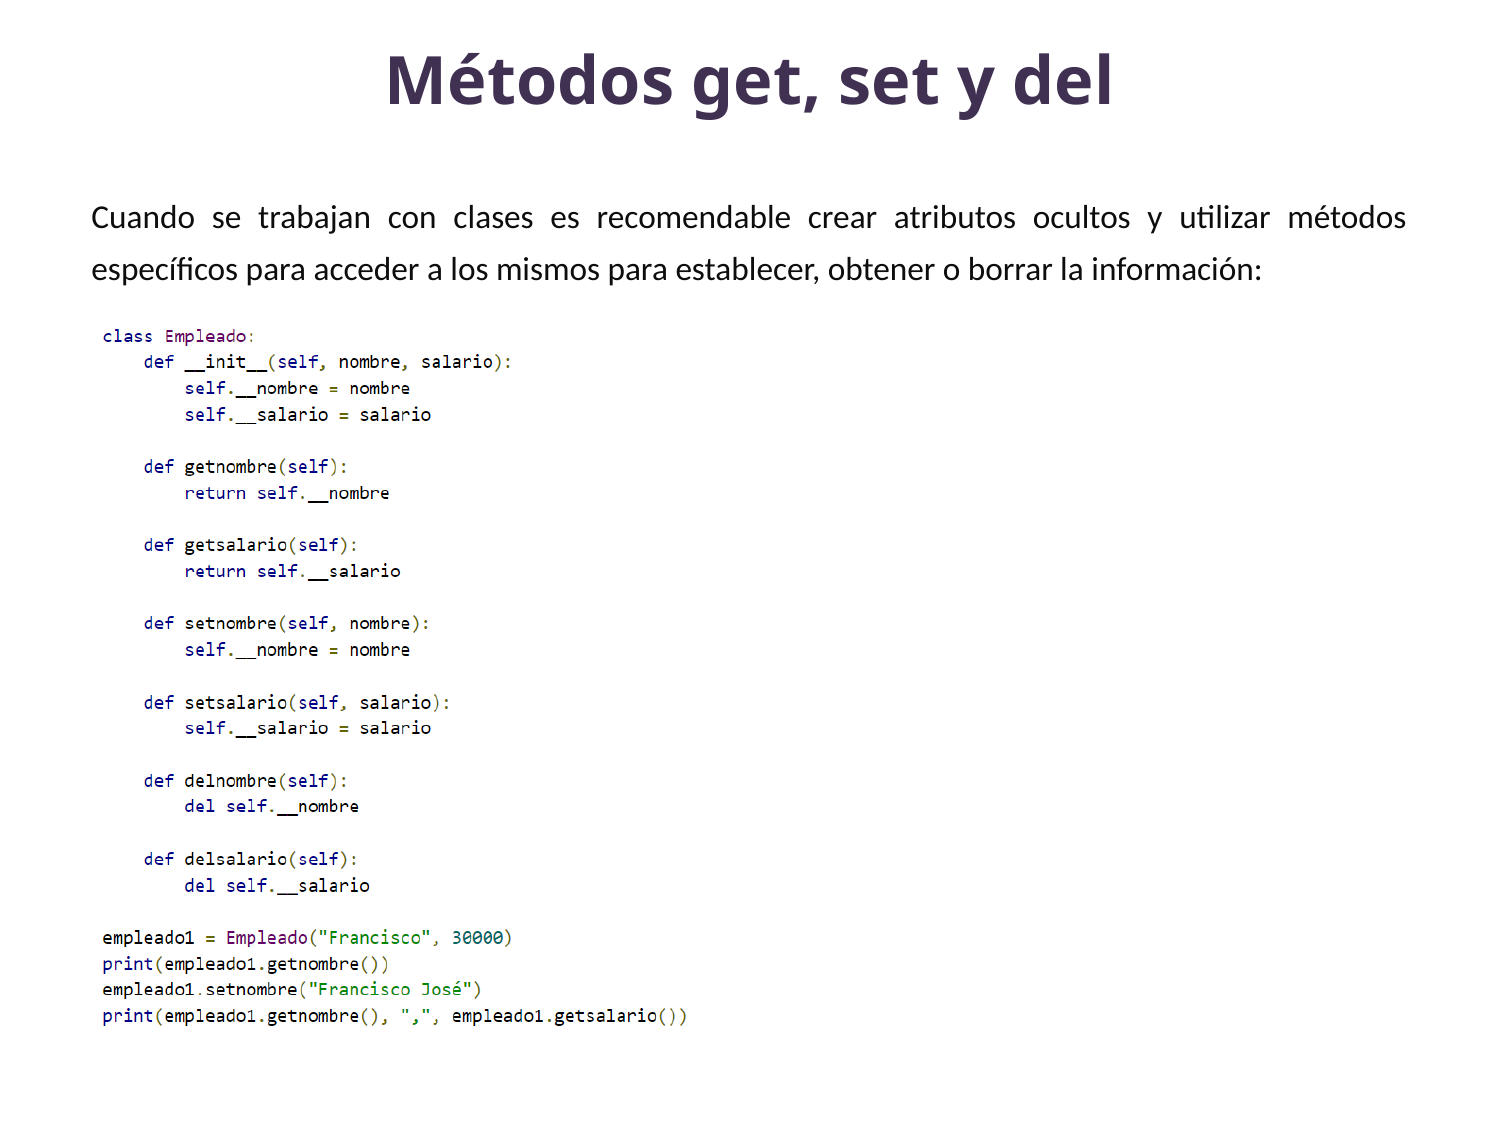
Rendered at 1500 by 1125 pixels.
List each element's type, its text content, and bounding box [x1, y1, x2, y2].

text_box Métodos get, set y del [0, 0, 1500, 161]
text_box Cuando se trabajan con clases es recomendable crear atributos ocultos y utilizar métodos específicos para acceder a los mismos para establecer, obtener o borrar la información: [76, 175, 1424, 295]
picture [100, 323, 689, 1028]
